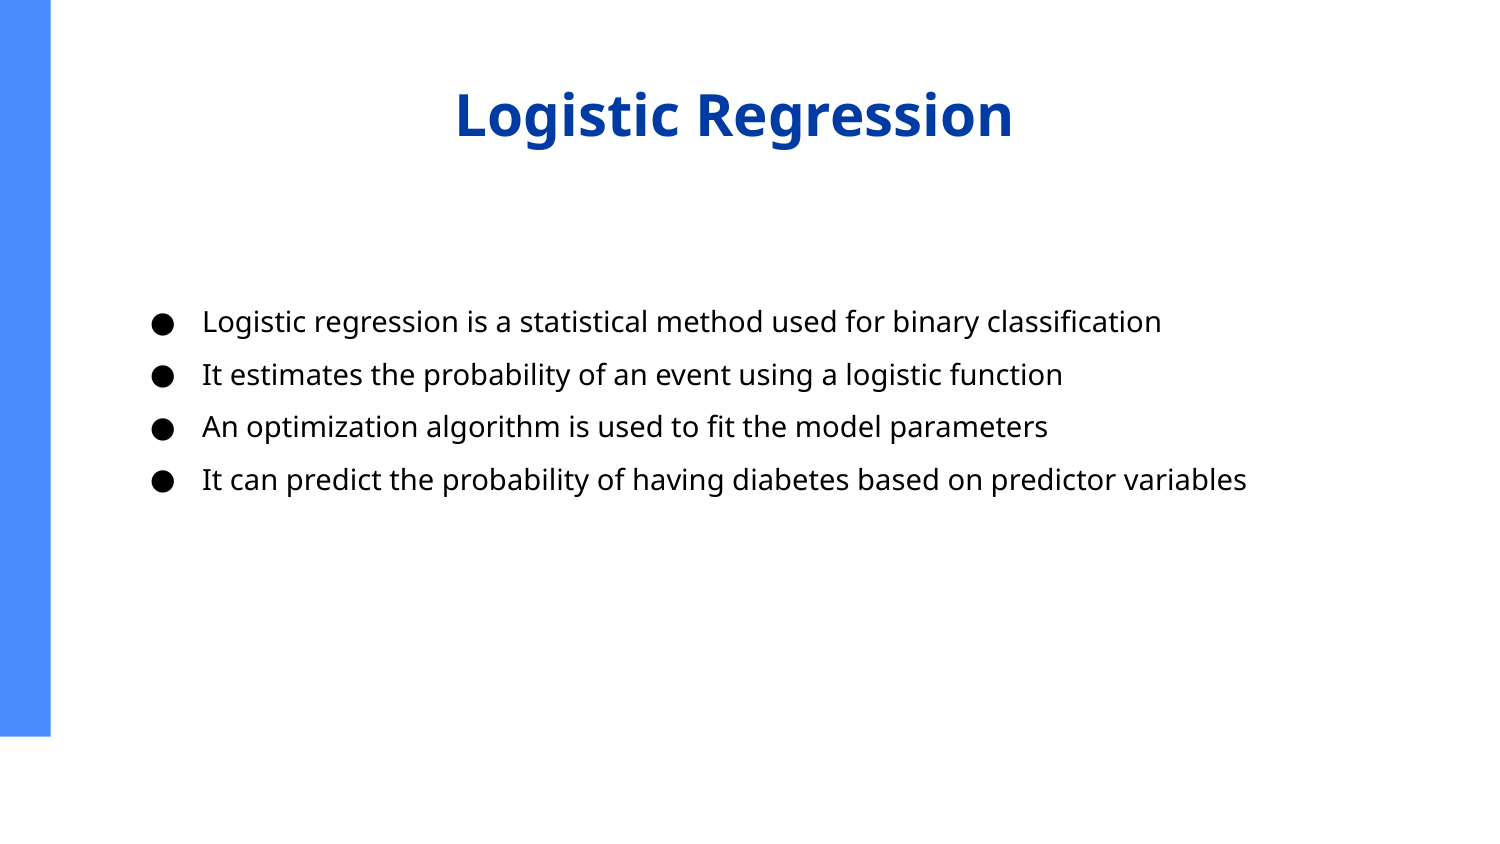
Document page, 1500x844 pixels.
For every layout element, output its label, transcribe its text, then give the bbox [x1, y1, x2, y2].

title Logistic Regression [117, 62, 1383, 157]
text_box Logistic regression is a statistical method used for binary classification It estimates the probability of an event using a logistic function An optimization algorithm is used to fit the model parameters It can predict the probability of having diabetes based on predictor variables [112, 236, 1388, 564]
